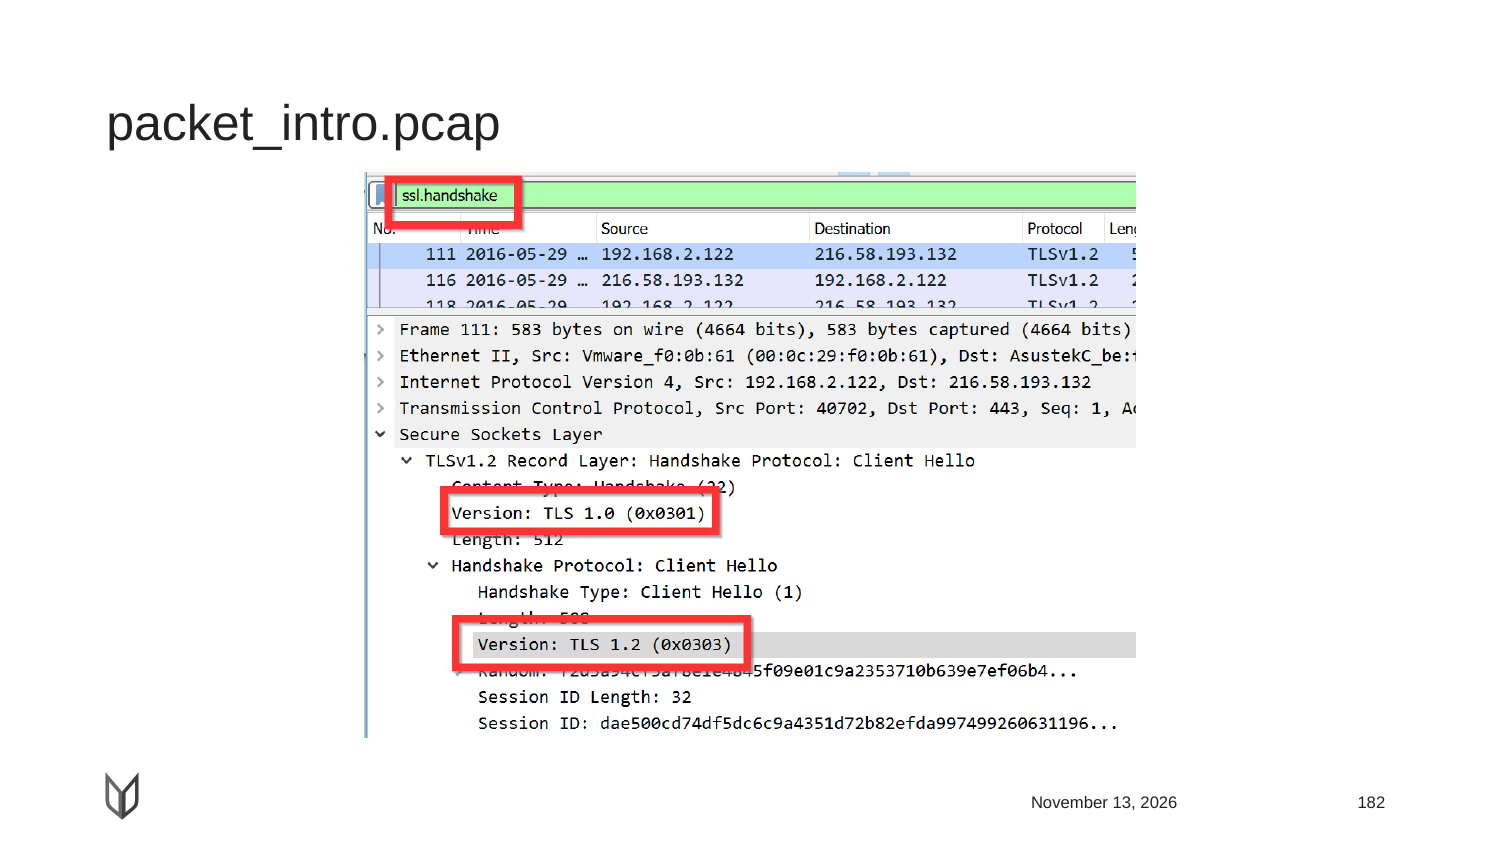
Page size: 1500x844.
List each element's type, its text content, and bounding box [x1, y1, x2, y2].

picture [364, 172, 1136, 738]
picture [105, 772, 139, 820]
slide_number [1016, 784, 1324, 815]
title packet_intro.pcap [106, 96, 1400, 220]
slide_number 182 [1324, 784, 1400, 815]
